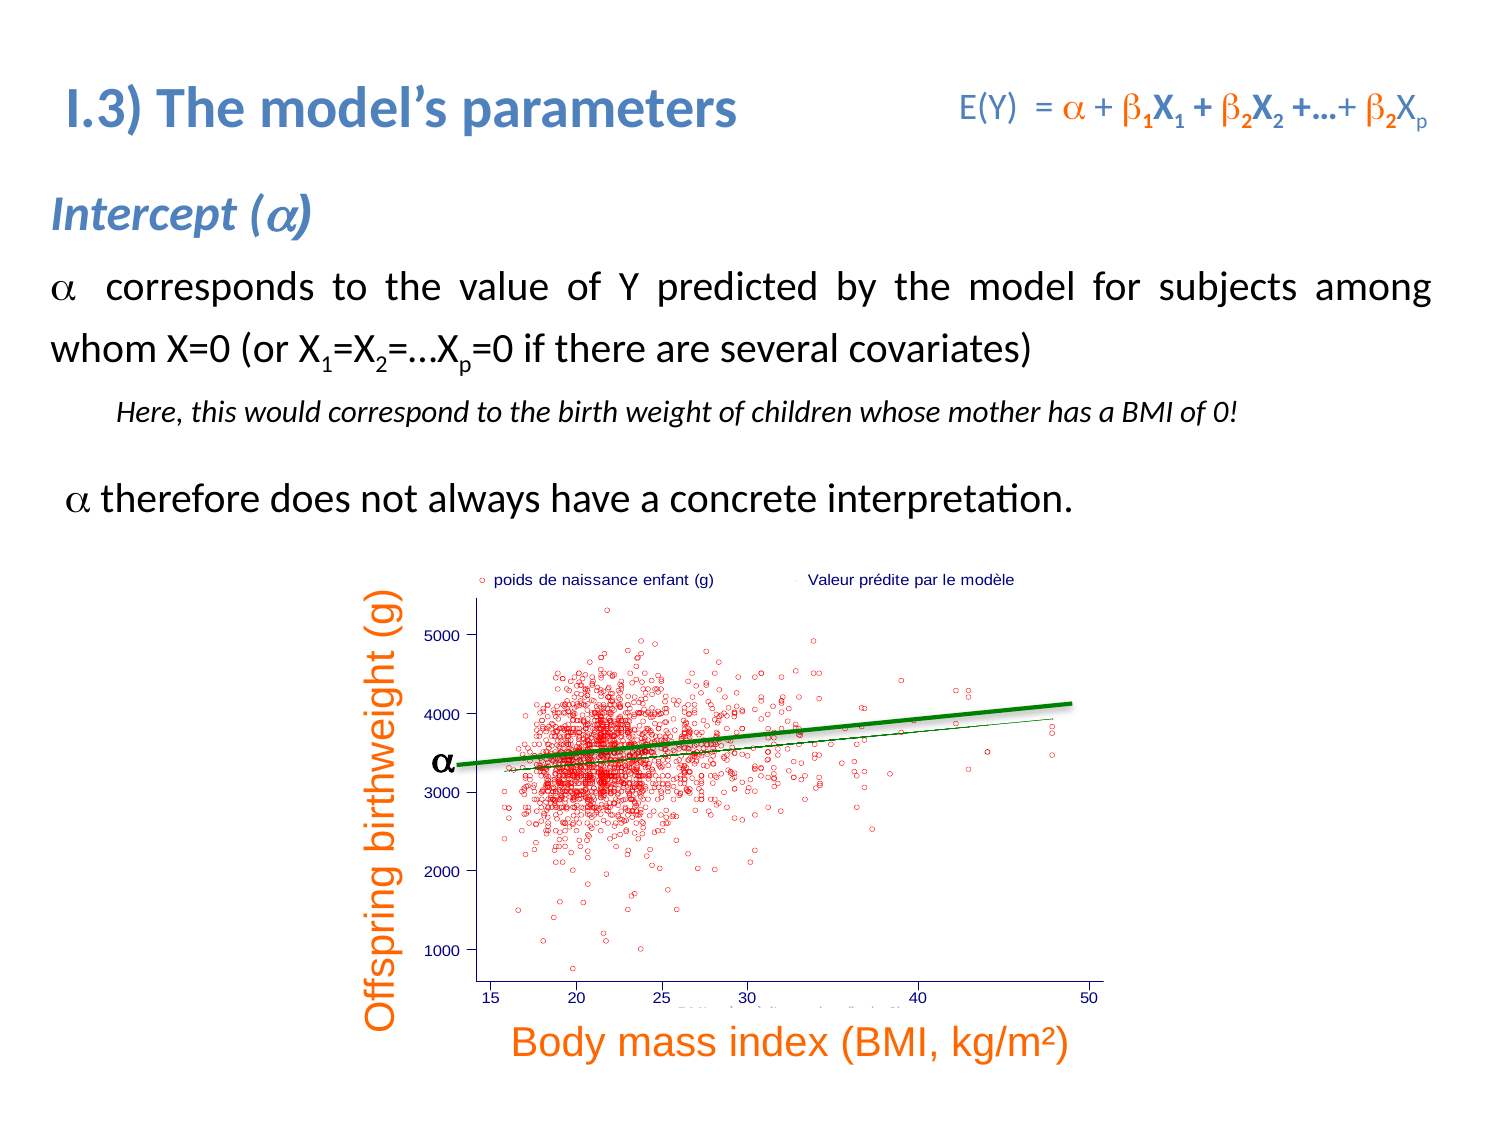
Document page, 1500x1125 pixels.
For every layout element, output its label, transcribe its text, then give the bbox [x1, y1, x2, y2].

text_box Body mass index (BMI, kg/m²) [471, 1042, 1110, 1073]
picture [384, 571, 1114, 1034]
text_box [456, 703, 1073, 766]
text_box Offspring birthweight (g) [344, 547, 410, 1075]
text_box E(Y) = a + b1X1 + b2X2 +…+ b2Xp [944, 74, 1443, 141]
title I.3) The model’s parameters [50, 50, 1450, 159]
text_box a therefore does not always have a concrete interpretation. [50, 463, 1125, 529]
list Intercept (a) a corresponds to the value of Y predicted by the model for subjects among whom X=0 (or X1=X2=…Xp=0 if there are several covariates) Here, this would correspond to the birth weight of children whose mother has a BMI of 0! [35, 161, 1448, 464]
